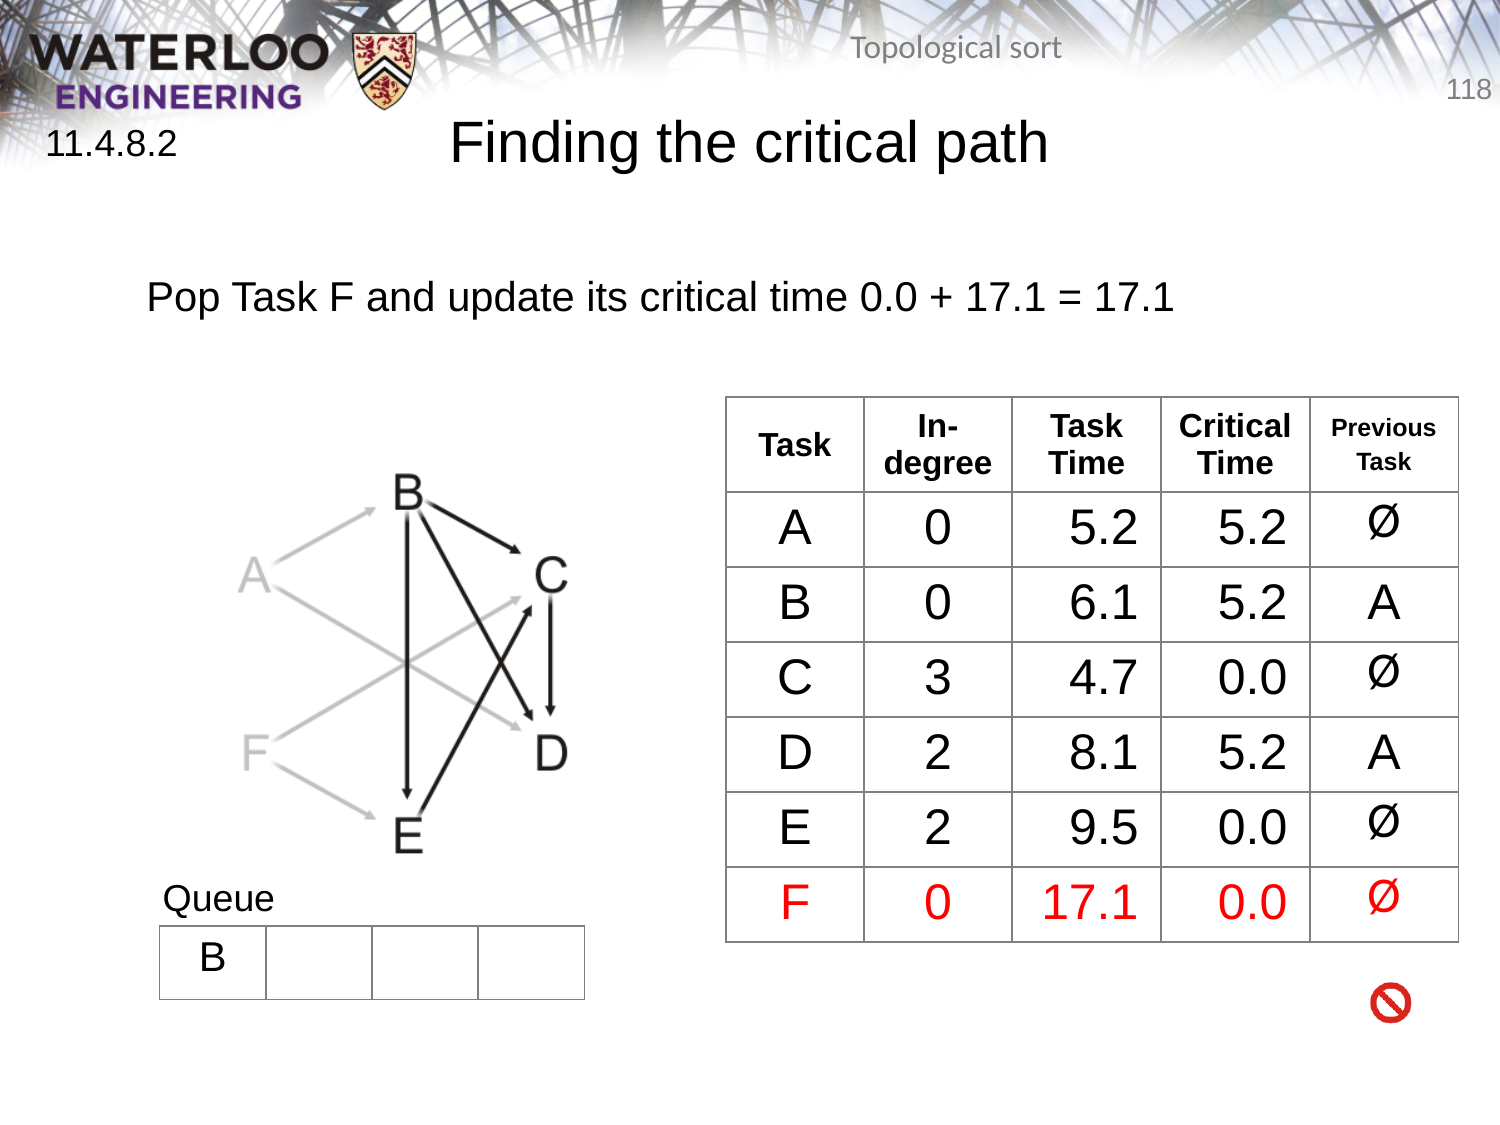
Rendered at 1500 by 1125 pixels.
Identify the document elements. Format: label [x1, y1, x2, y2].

table_cell [865, 793, 1011, 866]
table_cell [727, 493, 863, 566]
table_cell [1162, 493, 1309, 566]
picture [0, 0, 1500, 1125]
table_header [865, 398, 1011, 491]
table_header [1013, 398, 1160, 491]
table_cell [1013, 493, 1160, 566]
table_cell [727, 793, 863, 866]
table_cell [865, 493, 1011, 566]
table_cell [1013, 868, 1160, 941]
table_cell [727, 643, 863, 716]
table_header [373, 927, 477, 999]
table_cell [865, 718, 1011, 791]
table_cell [1013, 568, 1160, 641]
table_cell [727, 568, 863, 641]
table_cell [1162, 868, 1309, 941]
title [74, 44, 1426, 233]
table_cell [1311, 868, 1458, 941]
table_cell [1311, 568, 1458, 641]
table_header [479, 927, 584, 999]
table_header [267, 927, 371, 999]
table_header [160, 927, 265, 999]
table_header [1311, 398, 1458, 491]
table_cell [1311, 718, 1458, 791]
table_cell [865, 868, 1011, 941]
table_cell [1162, 718, 1309, 791]
table_cell [727, 868, 863, 941]
table_cell [1311, 493, 1458, 566]
table_header [1162, 398, 1309, 491]
table_cell [1013, 718, 1160, 791]
table_cell [1013, 643, 1160, 716]
table_header [727, 398, 863, 491]
table_cell [1162, 793, 1309, 866]
table_cell [1162, 643, 1309, 716]
text_box [30, 111, 193, 172]
table_cell [1162, 568, 1309, 641]
text_box [147, 866, 290, 927]
list [74, 262, 1426, 1006]
table_cell [1311, 793, 1458, 866]
table_cell [1311, 643, 1458, 716]
table_cell [1013, 793, 1160, 866]
table_cell [727, 718, 863, 791]
table_cell [865, 568, 1011, 641]
table_cell [865, 643, 1011, 716]
